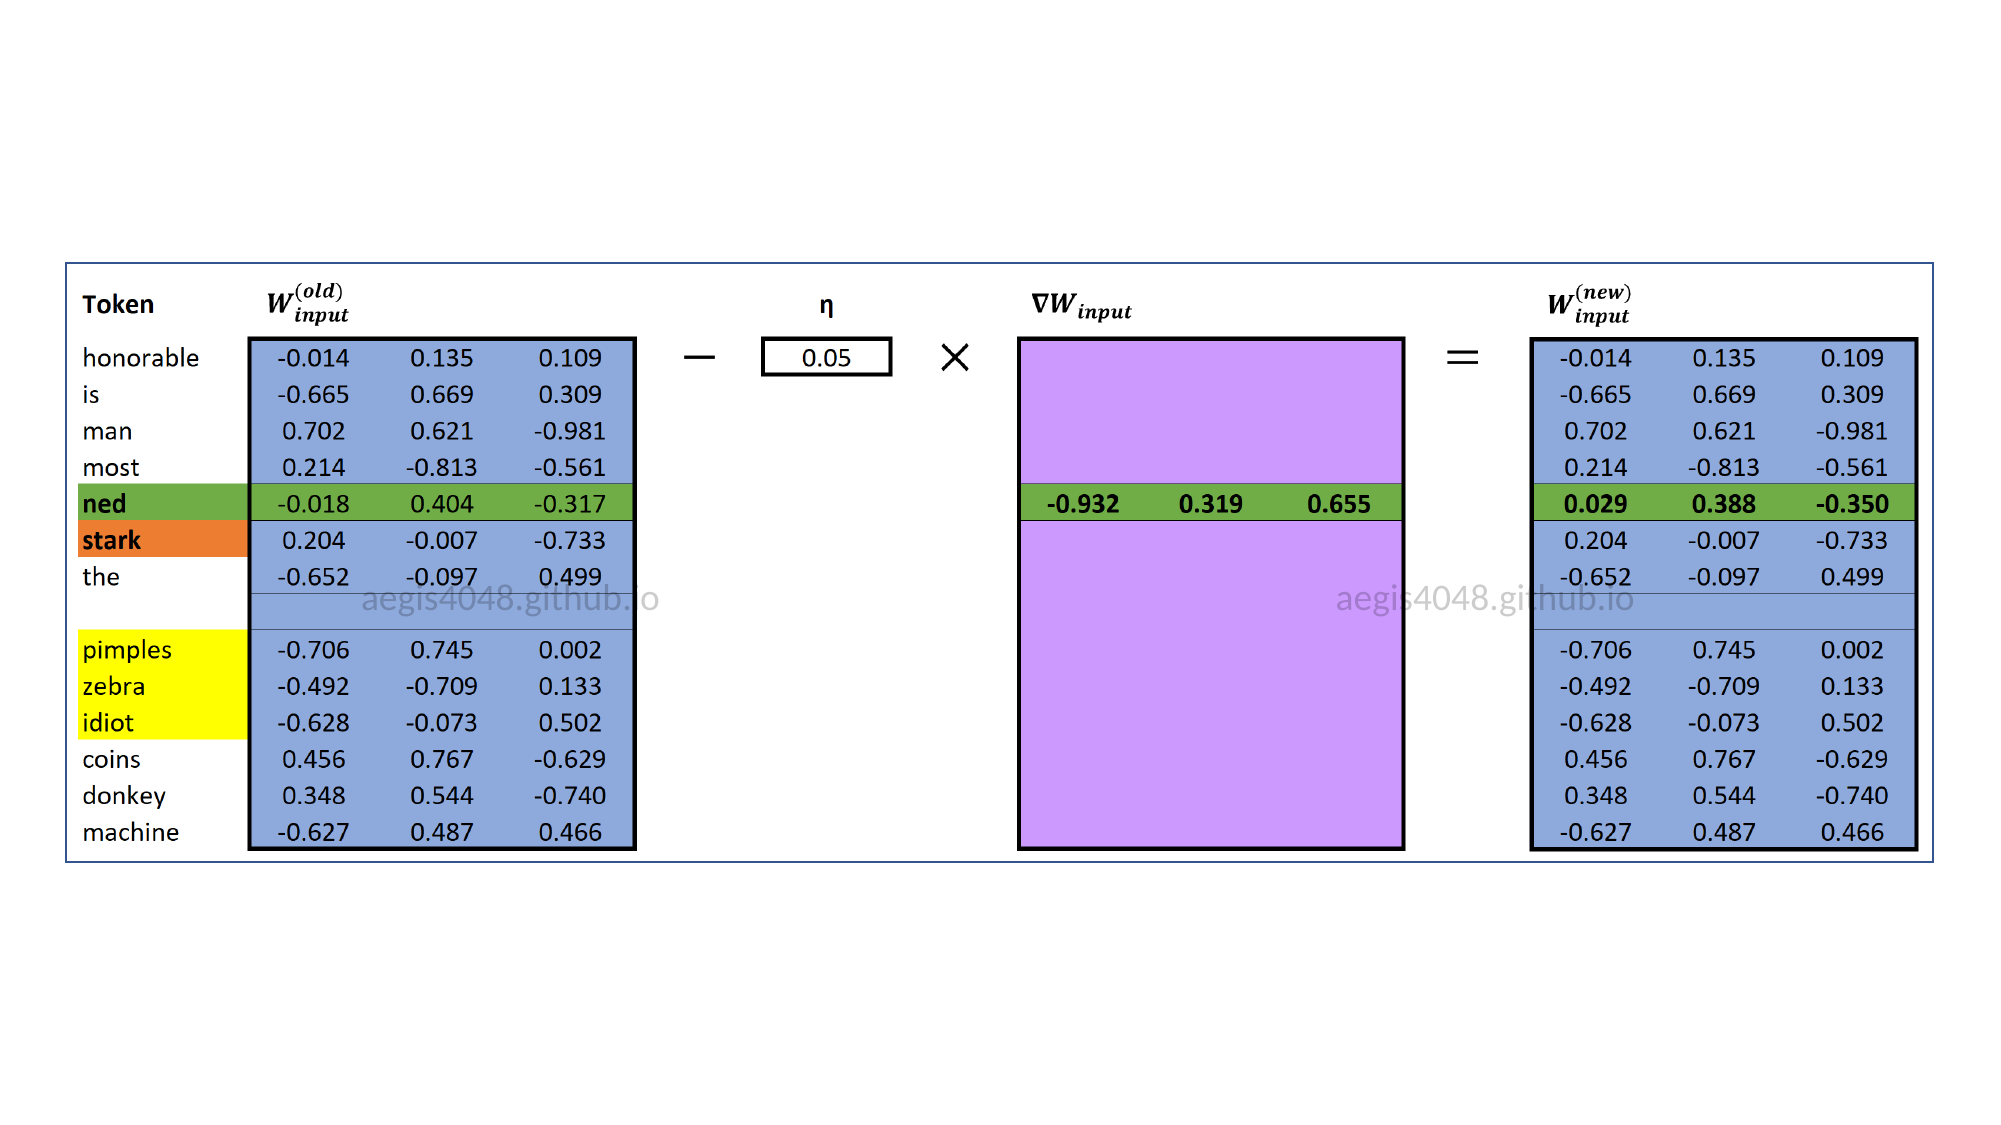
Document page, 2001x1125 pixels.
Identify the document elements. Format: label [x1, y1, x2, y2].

text_box [65, 262, 1934, 863]
picture [76, 271, 1924, 854]
